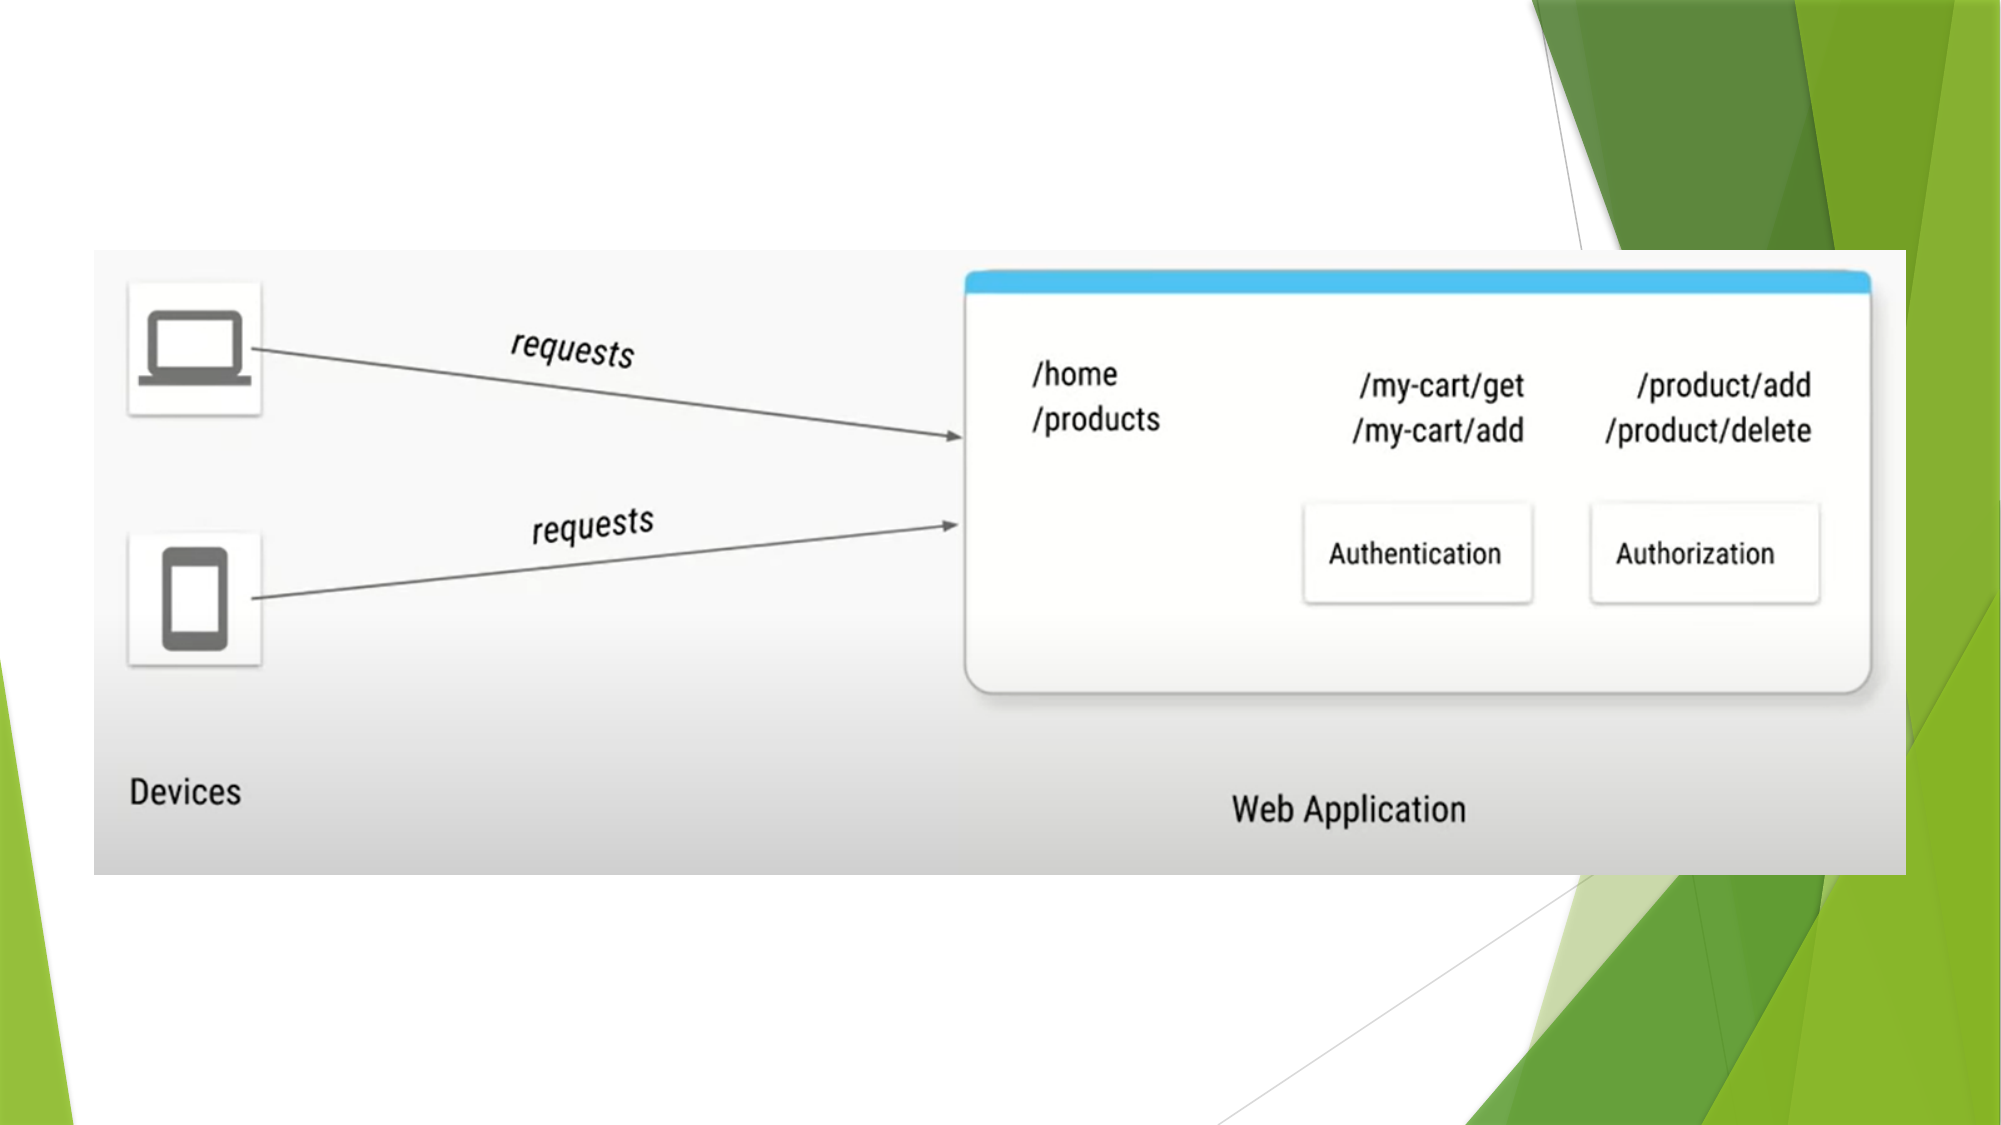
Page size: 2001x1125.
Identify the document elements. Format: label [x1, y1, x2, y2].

picture [94, 250, 1906, 875]
